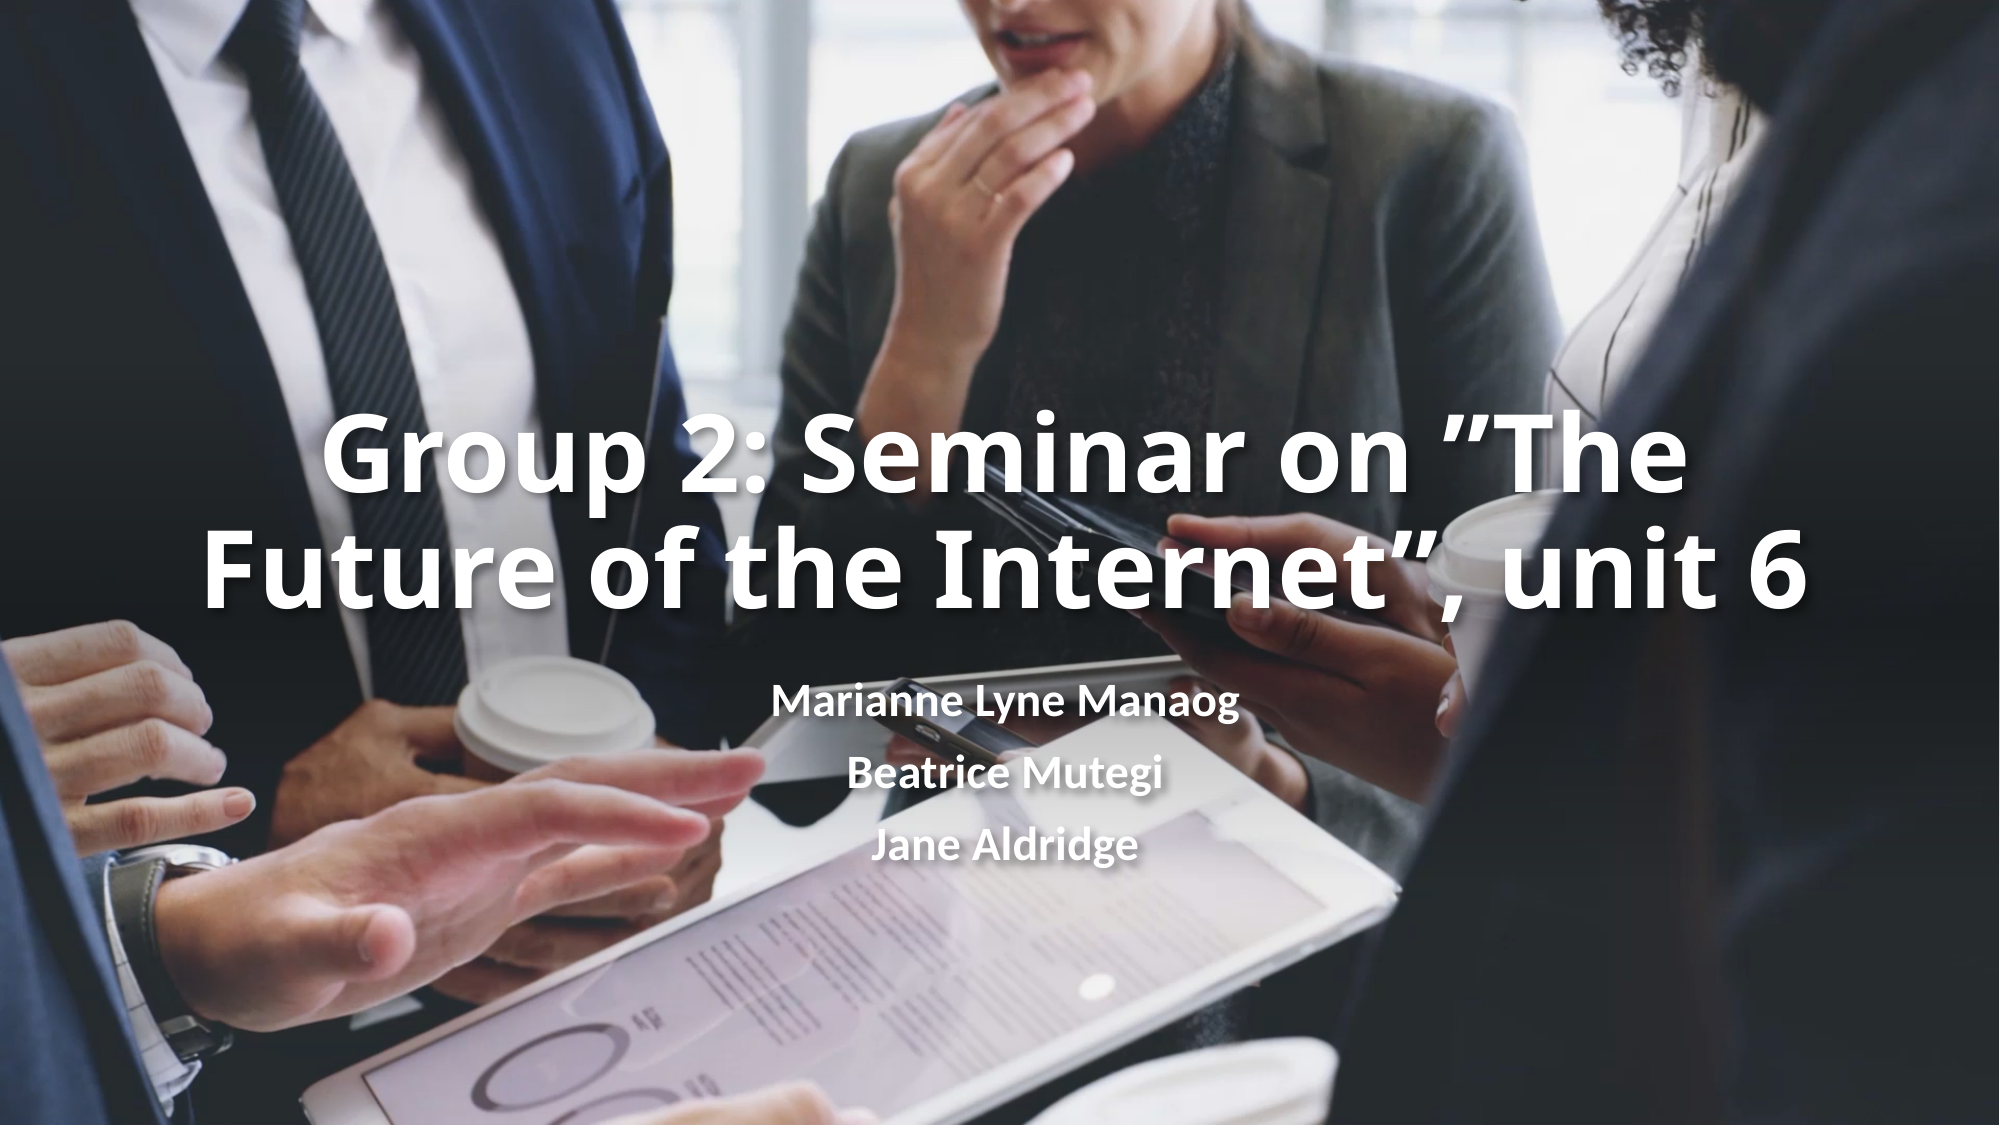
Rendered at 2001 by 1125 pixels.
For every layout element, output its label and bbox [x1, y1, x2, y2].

text_box [0, 0, 2000, 1125]
